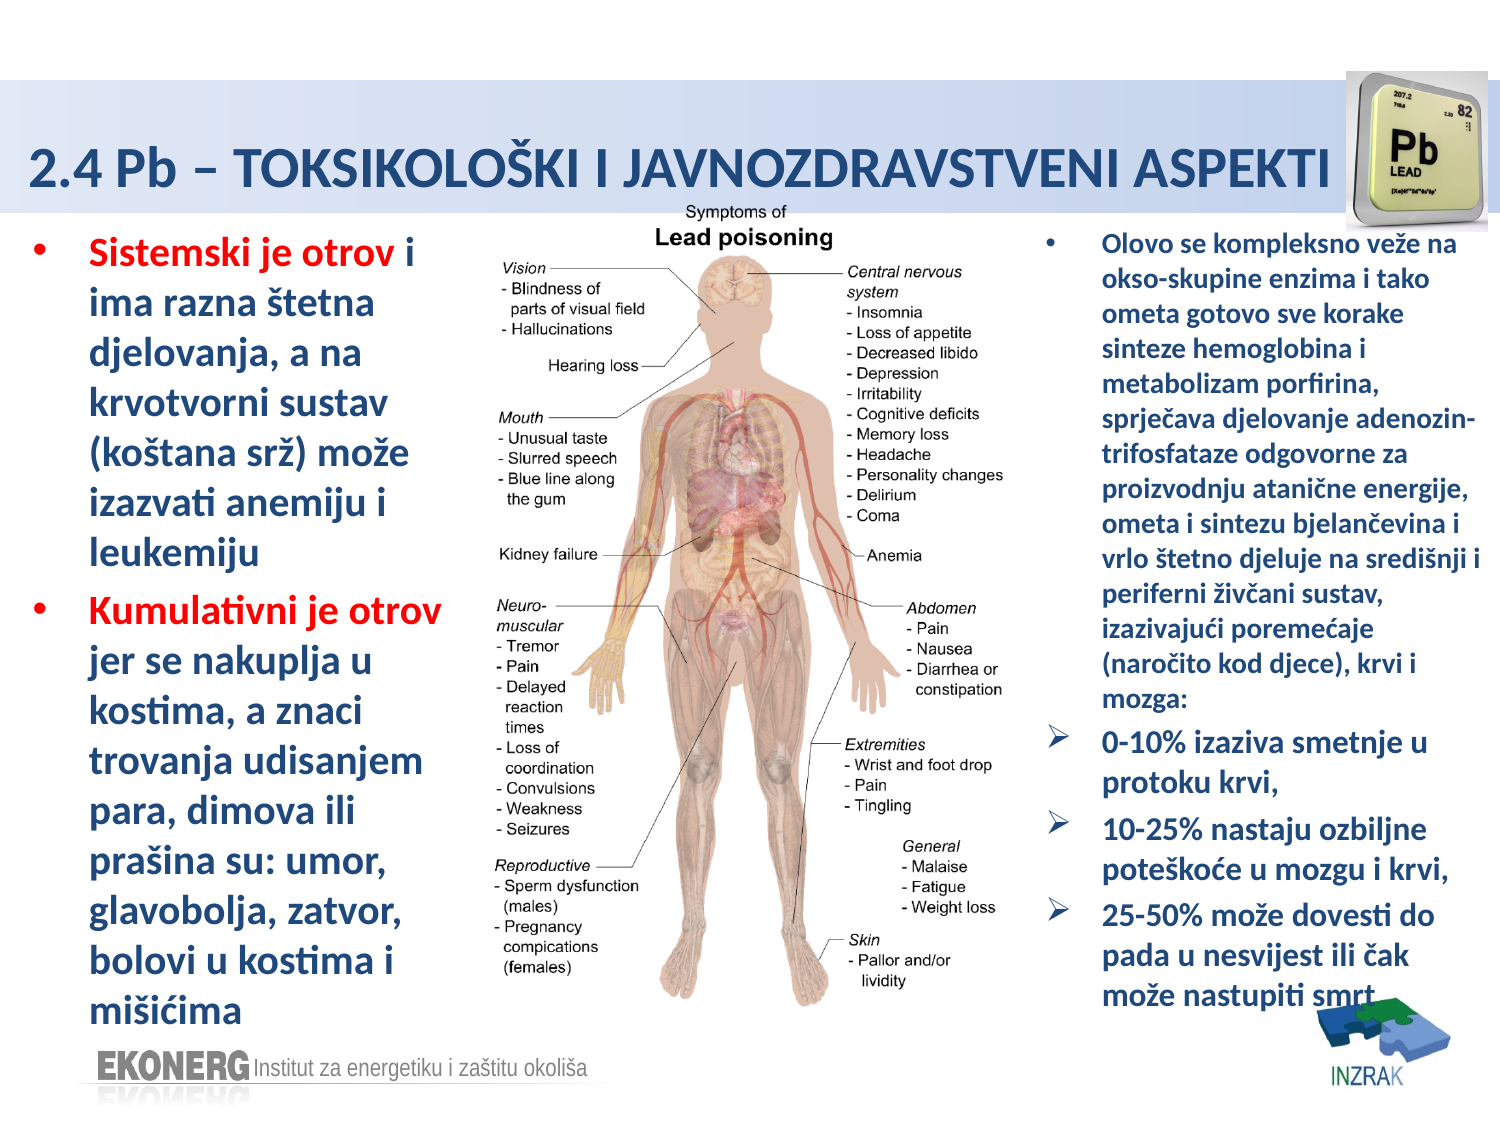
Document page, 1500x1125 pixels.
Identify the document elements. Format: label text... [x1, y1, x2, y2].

title 2.4 Pb – TOKSIKOLOŠKI I JAVNOZDRAVSTVENI ASPEKTI [0, 80, 1340, 213]
picture [484, 200, 1009, 1014]
text_box Olovo se kompleksno veže na okso-skupine enzima i tako ometa gotovo sve korake sinteze hemoglobina i metabolizam porfirina, sprječava djelovanje adenozin-trifosfataze odgovorne za proizvodnju atanične energije, ometa i sintezu bjelančevina i vrlo štetno djeluje na središnji i periferni živčani sustav, izazivajući poremećaje (naročito kod djece), krvi i mozga: 0-10% izaziva smetnje u protoku krvi, 10-25% nastaju ozbiljne poteškoće u mozgu i krvi, 25-50% može dovesti do pada u nesvijest ili čak može nastupiti smrt [1030, 217, 1500, 1112]
text_box Sistemski je otrov i ima razna štetna djelovanja, a na krvotvorni sustav (koštana srž) može izazvati anemiju i leukemiju Kumulativni je otrov jer se nakuplja u kostima, a znaci trovanja udisanjem para, dimova ili prašina su: umor, glavobolja, zatvor, bolovi u kostima i mišićima [17, 217, 479, 960]
picture [1315, 996, 1451, 1093]
picture [1345, 71, 1489, 232]
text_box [61, 1038, 636, 1112]
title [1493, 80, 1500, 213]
